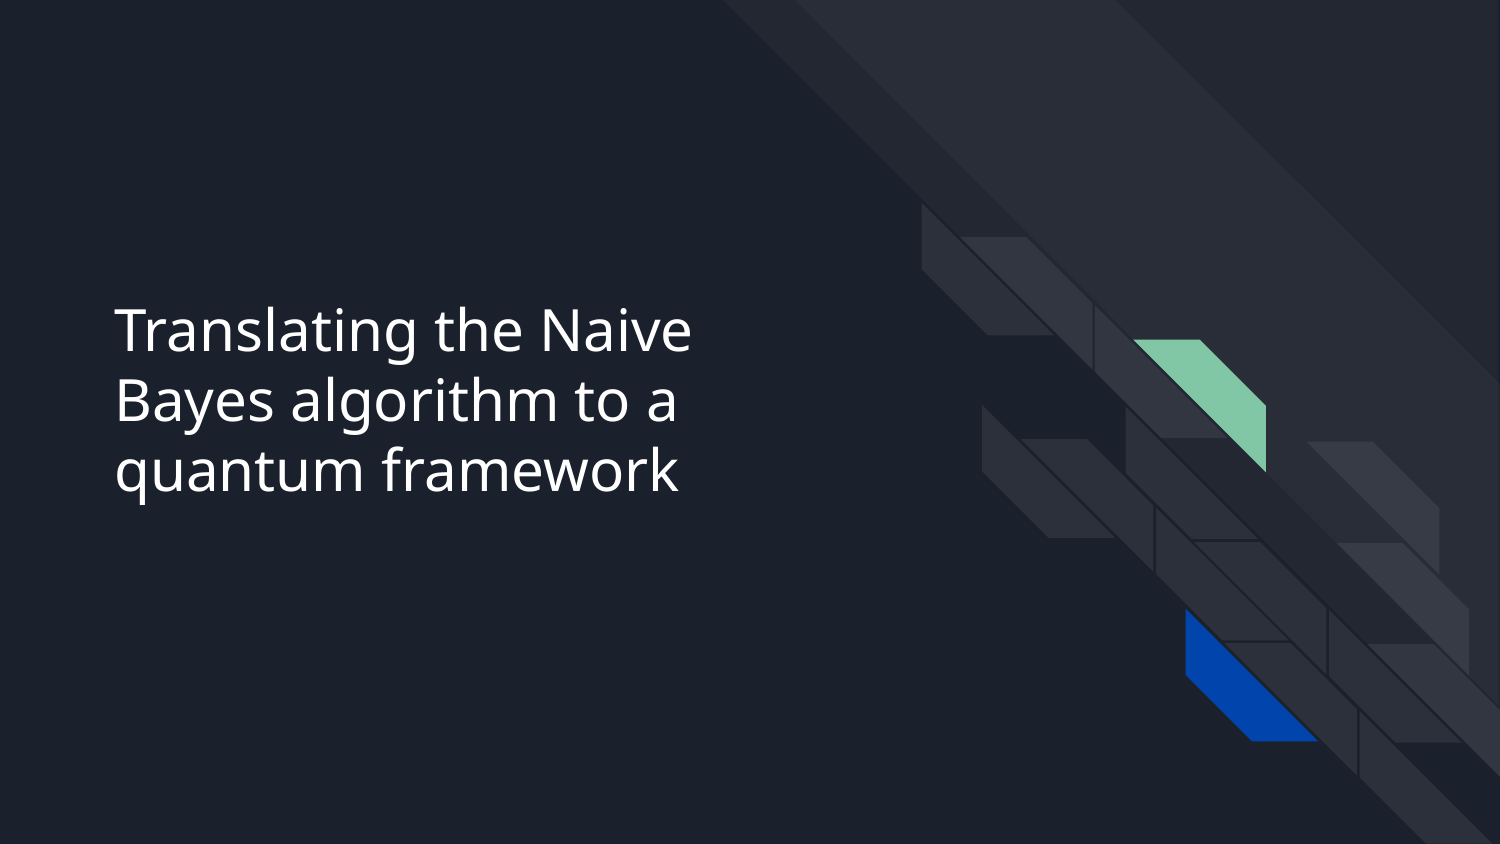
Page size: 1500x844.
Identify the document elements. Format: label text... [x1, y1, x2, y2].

title Translating the Naive Bayes algorithm to a quantum framework [99, 278, 852, 566]
